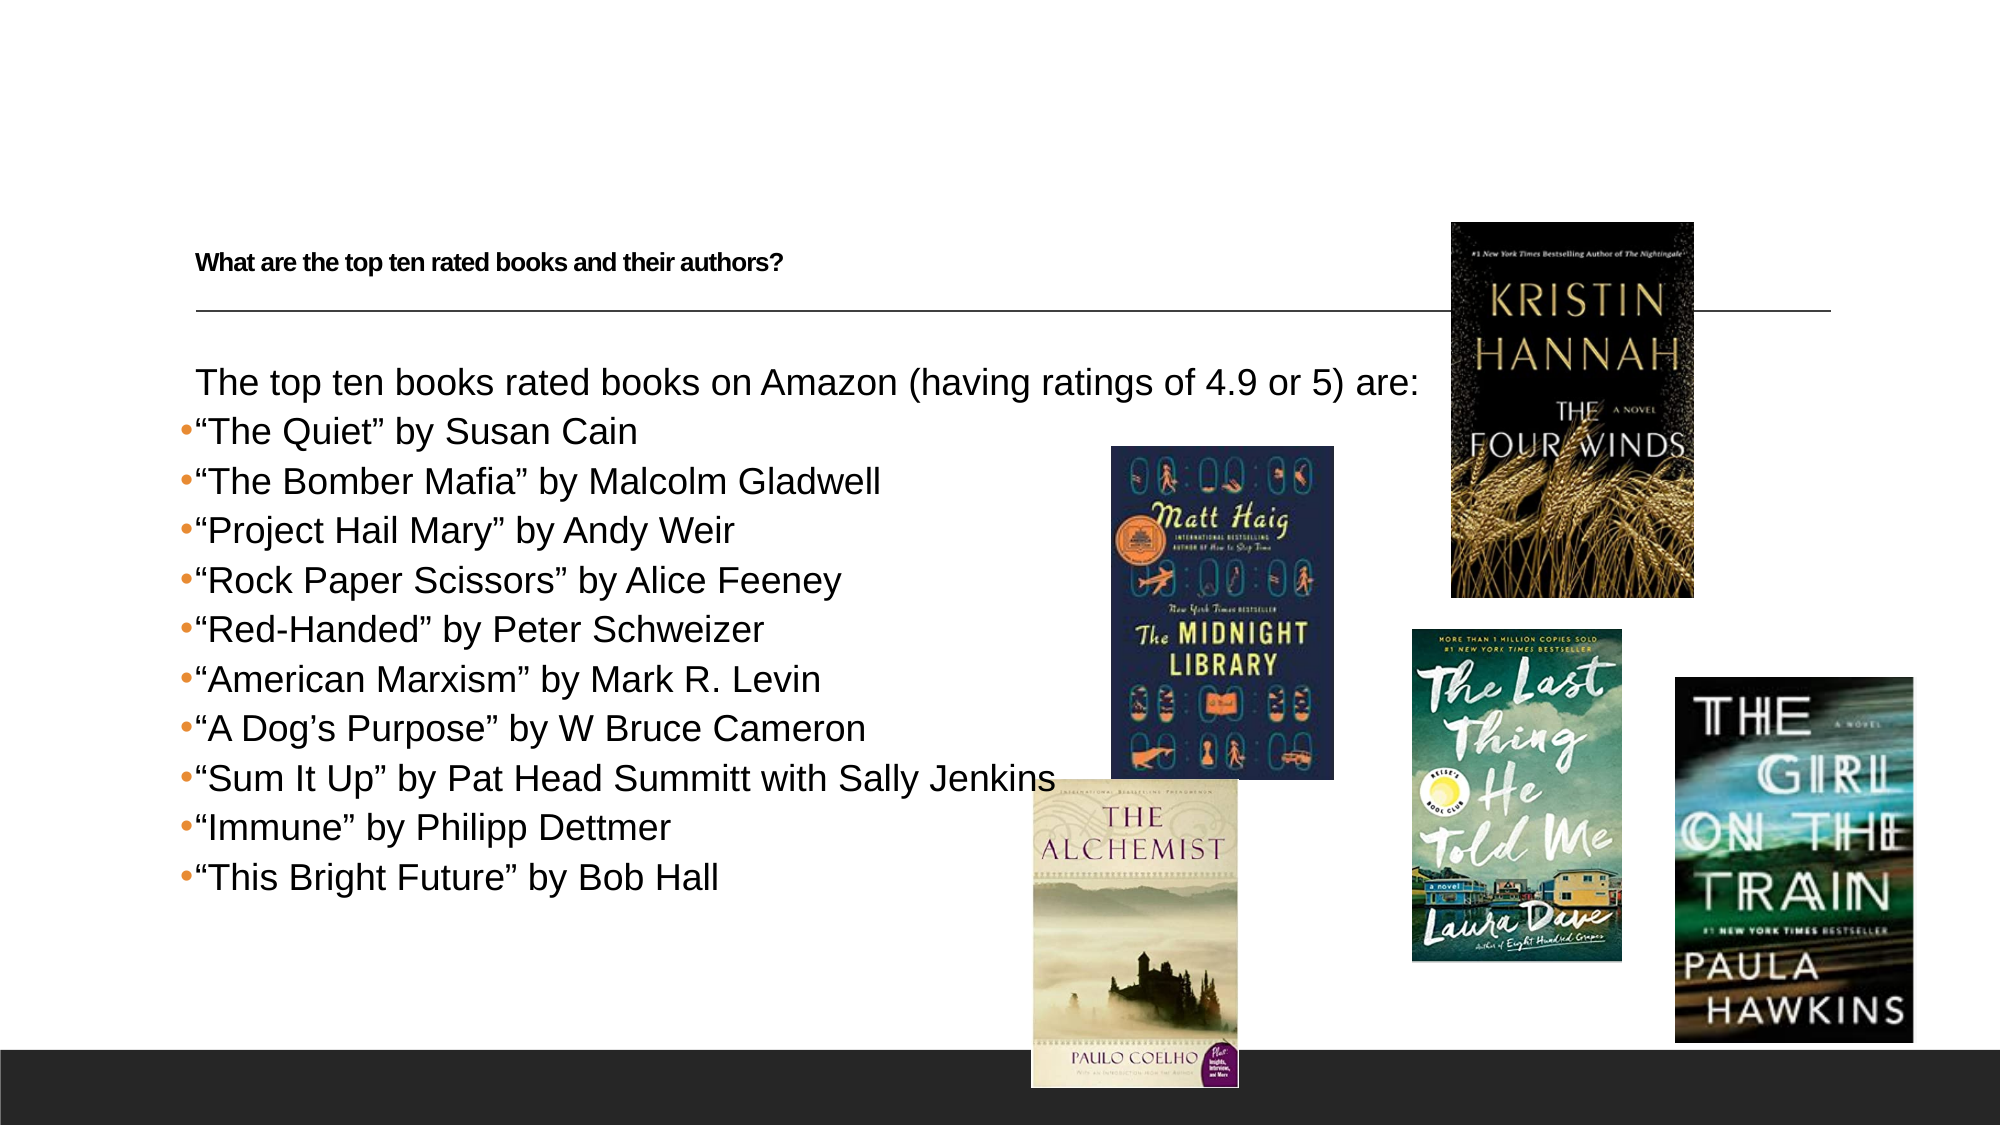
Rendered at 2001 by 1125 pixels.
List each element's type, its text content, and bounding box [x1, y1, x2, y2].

list The top ten books rated books on Amazon (having ratings of 4.9 or 5) are: “The Quiet” by Susan Cain “The Bomber Mafia” by Malcolm Gladwell “Project Hail Mary” by Andy Weir “Rock Paper Scissors” by Alice Feeney “Red-Handed” by Peter Schweizer “American Marxism” by Mark R. Levin “A Dog’s Purpose” by W Bruce Cameron “Sum It Up” by Pat Head Summitt with Sally Jenkins “Immune” by Philipp Dettmer “This Bright Future” by Bob Hall [180, 345, 1830, 963]
picture [1031, 445, 1335, 1088]
title What are the top ten rated books and their authors? [180, 47, 1830, 285]
picture [1675, 677, 1918, 1044]
picture [1412, 629, 1623, 964]
picture [1451, 221, 1694, 599]
